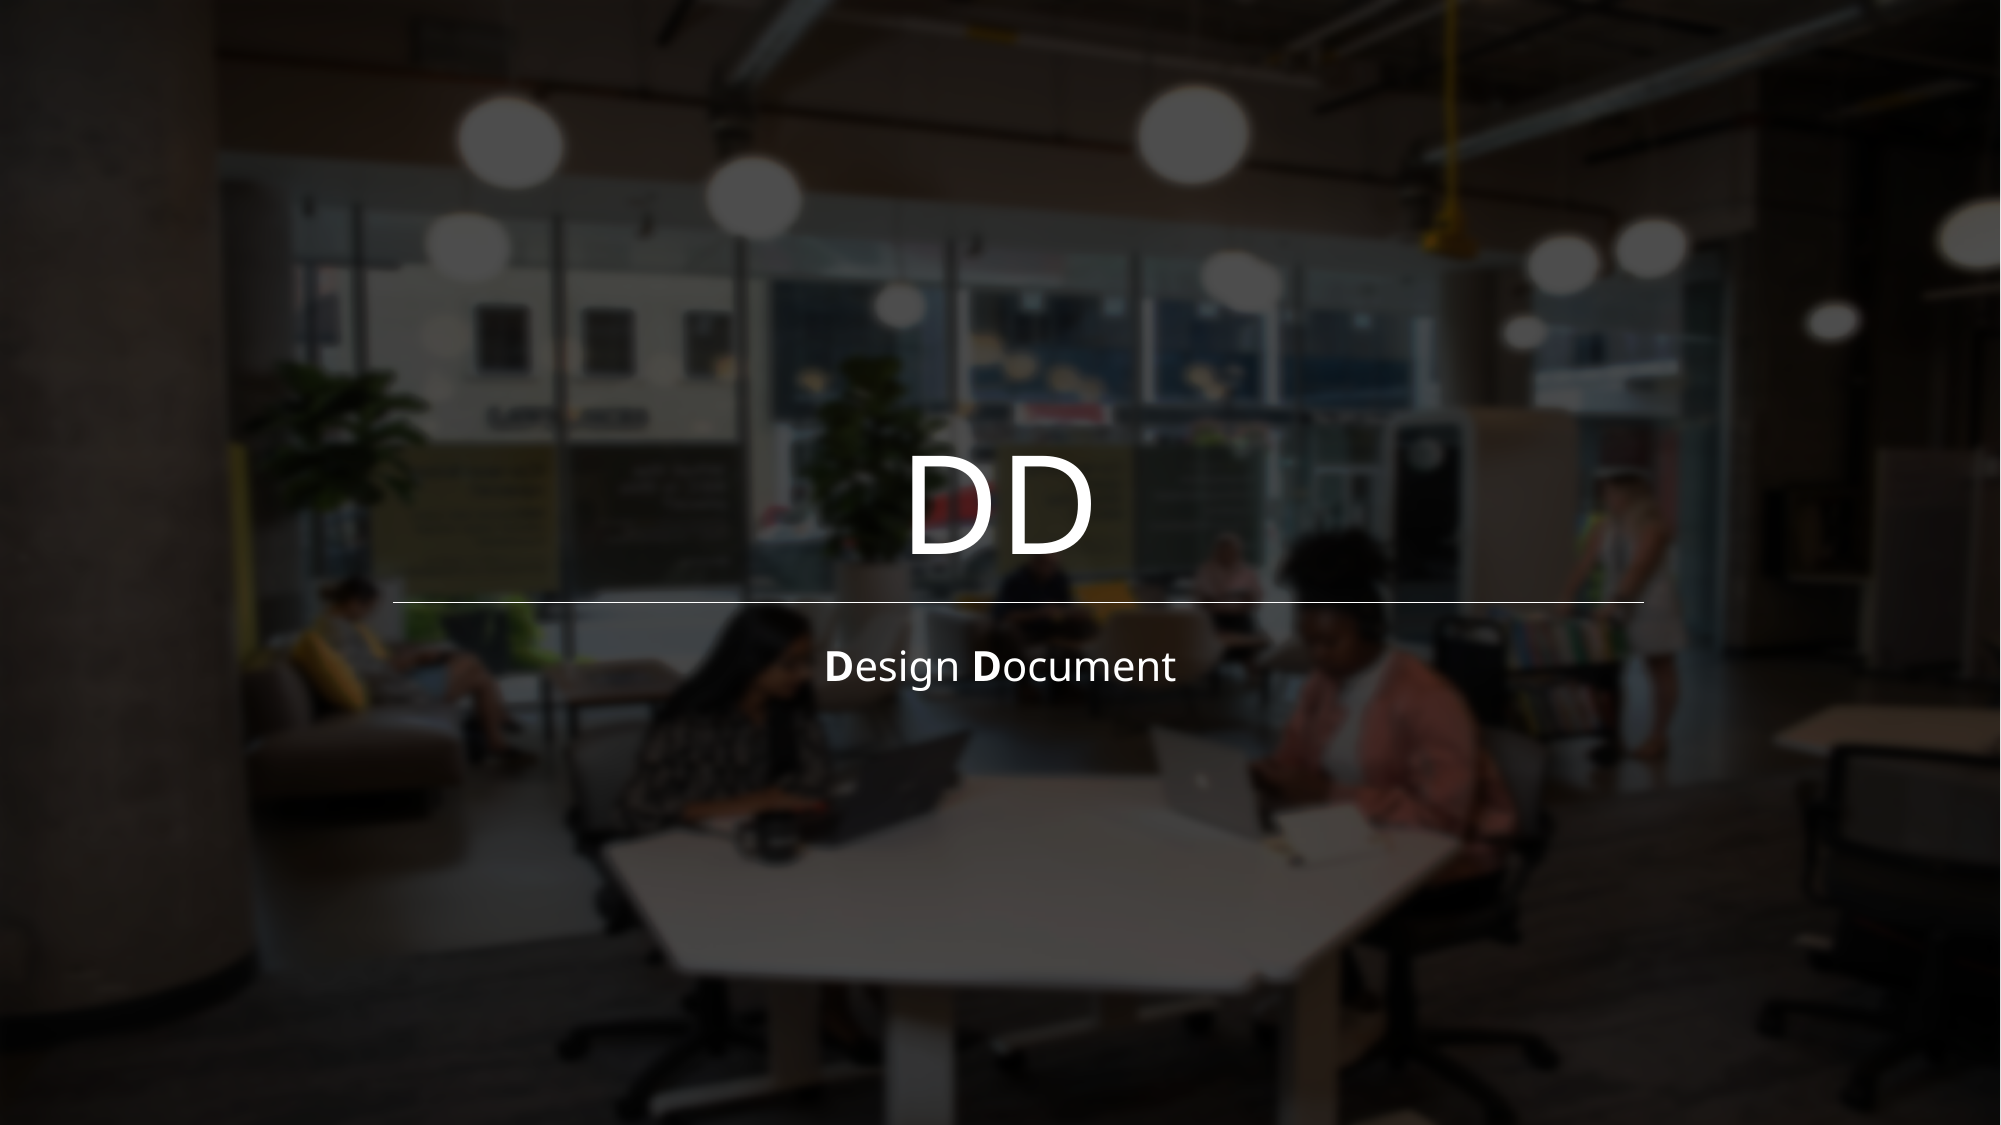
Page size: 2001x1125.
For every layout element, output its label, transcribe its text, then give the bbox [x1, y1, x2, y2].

picture [0, 0, 2001, 1125]
text_box Design Document [163, 632, 1837, 697]
text_box DD [280, 409, 1720, 590]
